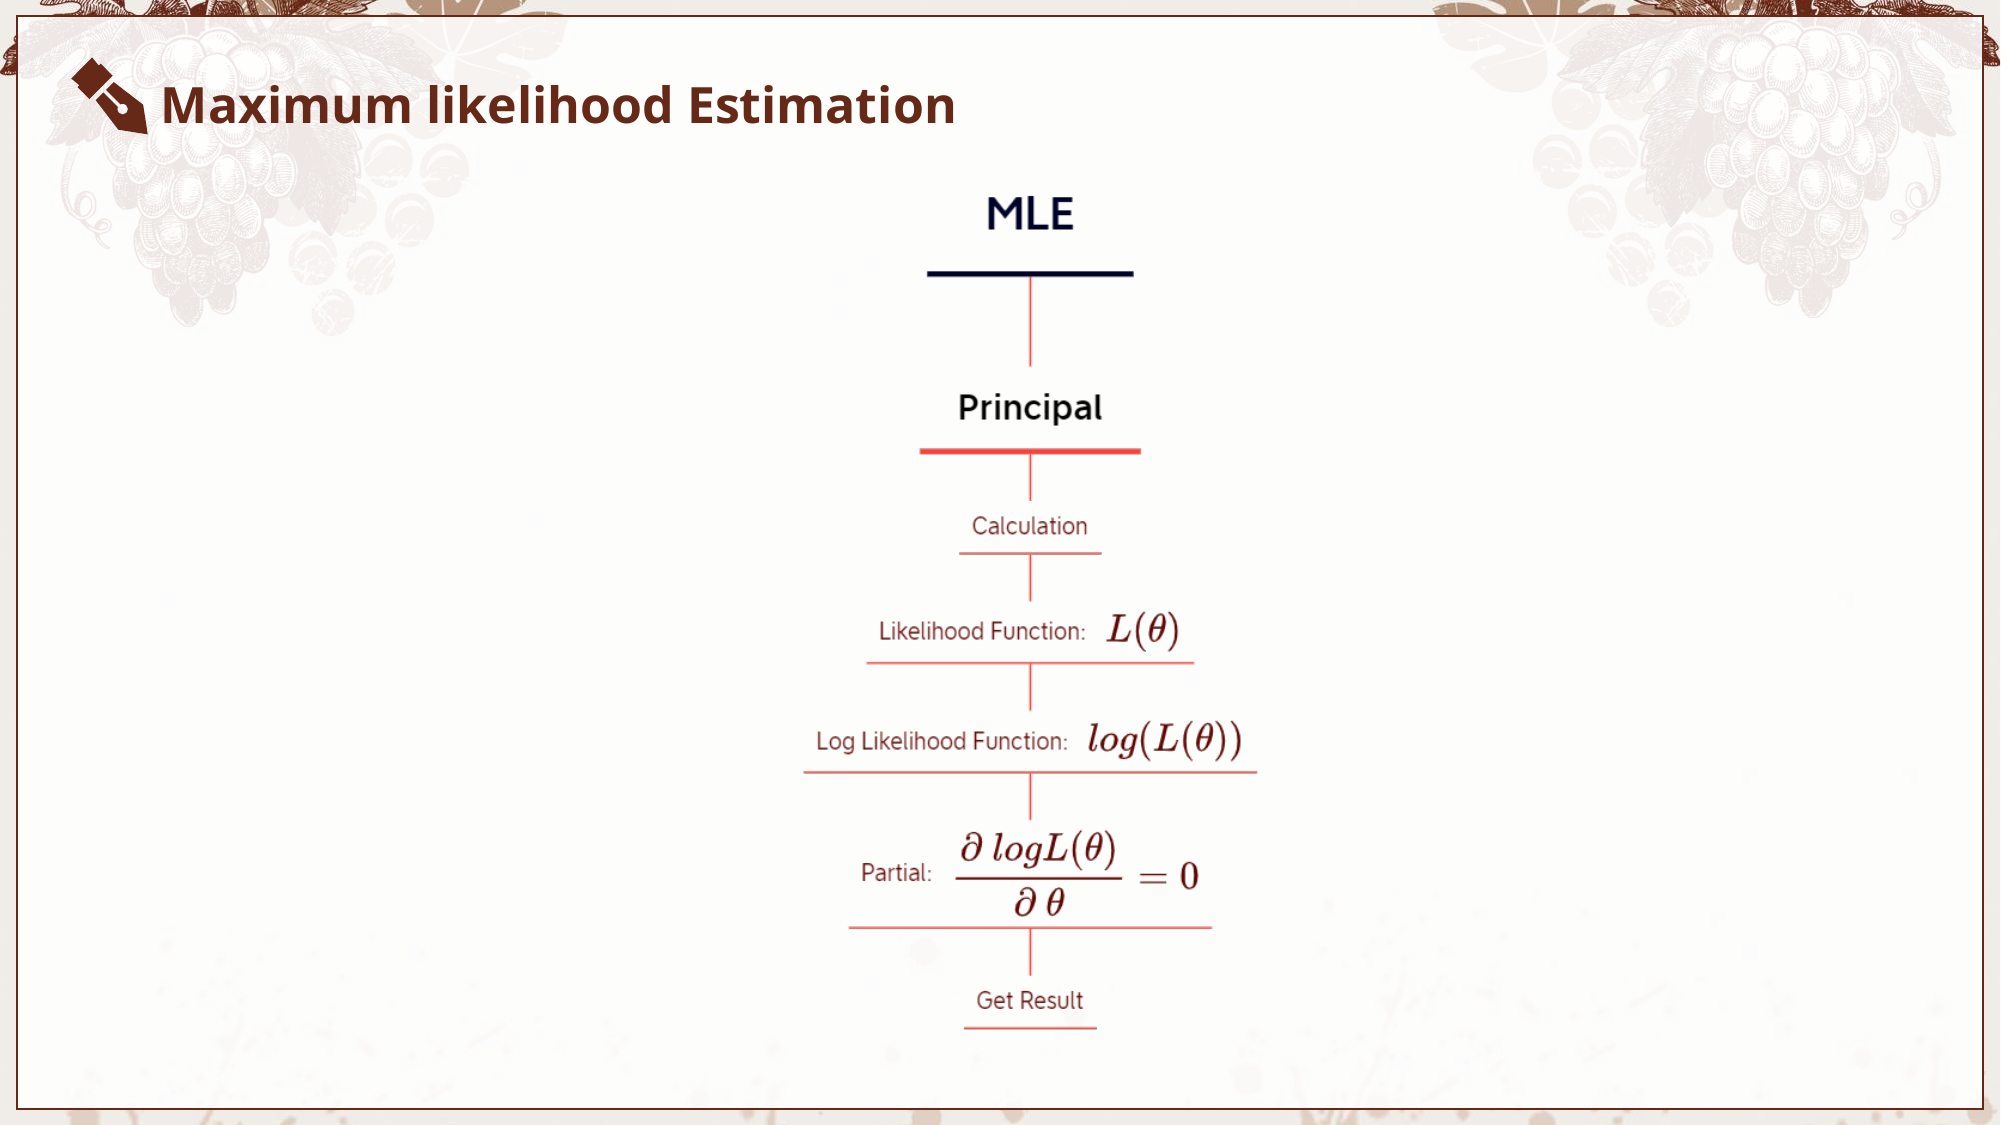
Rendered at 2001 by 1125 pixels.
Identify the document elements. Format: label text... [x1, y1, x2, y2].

text_box Maximum likelihood Estimation [146, 65, 1141, 141]
picture [0, 0, 2001, 1125]
text_box [94, 80, 146, 136]
text_box [69, 55, 115, 101]
